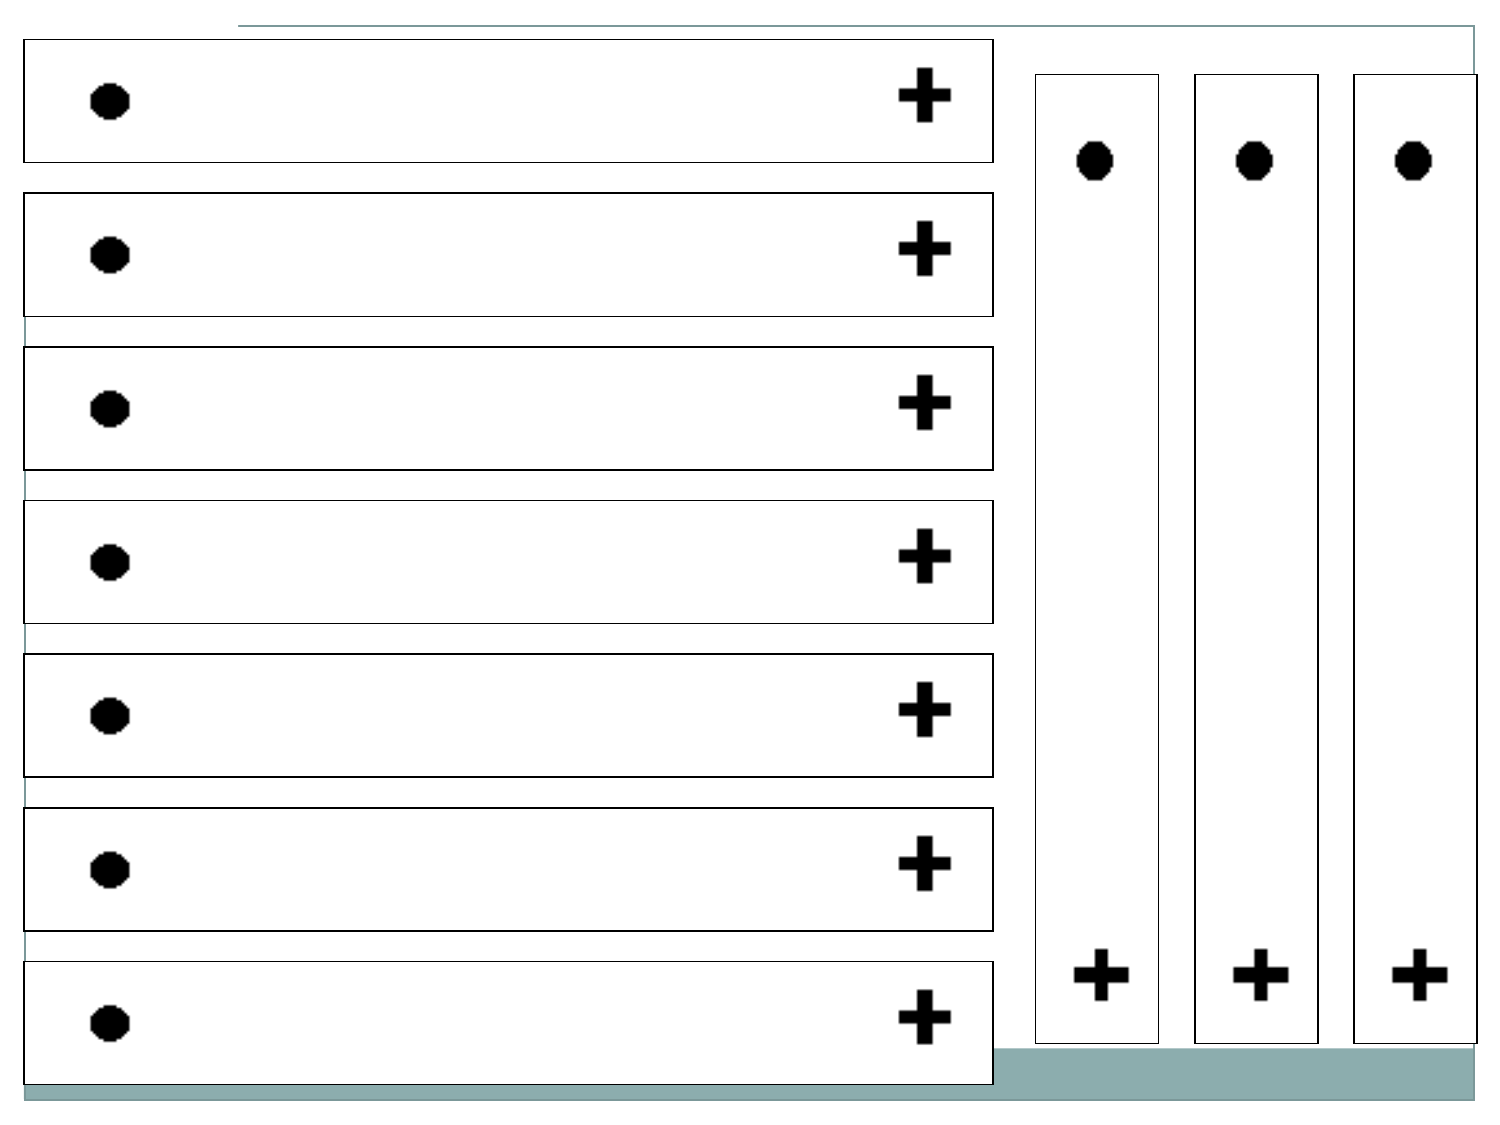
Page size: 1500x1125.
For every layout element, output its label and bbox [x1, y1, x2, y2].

picture [1035, 74, 1158, 1044]
picture [24, 40, 993, 163]
picture [1195, 74, 1318, 1044]
text_box [0, 0, 239, 228]
picture [24, 347, 993, 470]
picture [24, 193, 993, 316]
picture [24, 961, 993, 1085]
picture [24, 654, 993, 777]
picture [24, 808, 993, 931]
picture [1354, 74, 1477, 1044]
picture [24, 501, 993, 624]
